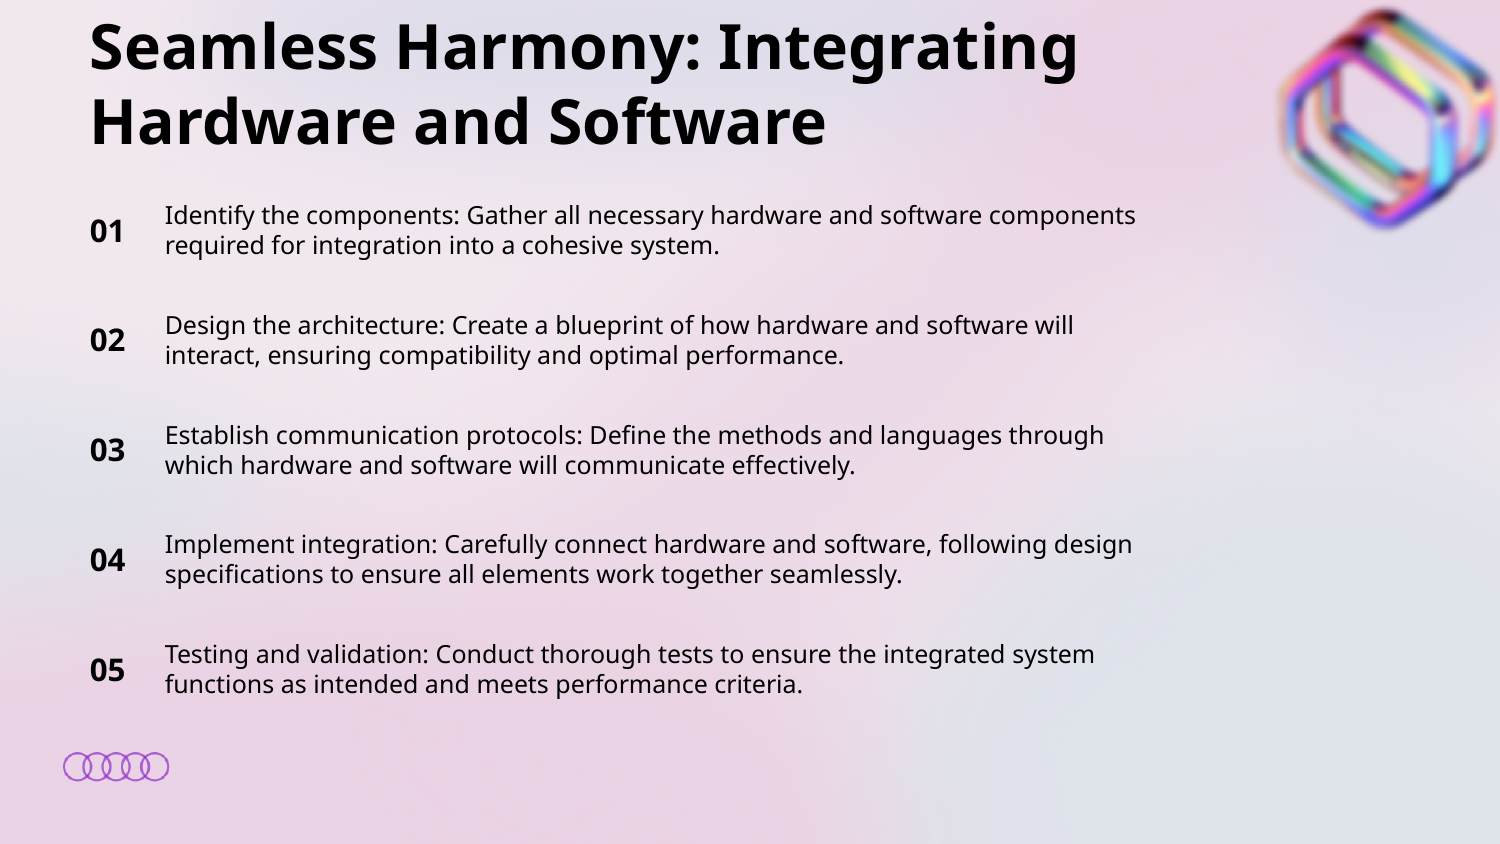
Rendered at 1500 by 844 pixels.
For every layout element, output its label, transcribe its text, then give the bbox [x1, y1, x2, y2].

text_box Design the architecture: Create a blueprint of how hardware and software will interact, ensuring compatibility and optimal performance. [149, 320, 1170, 359]
text_box 02 [74, 320, 149, 359]
picture [0, 0, 1500, 844]
text_box Implement integration: Carefully connect hardware and software, following design specifications to ensure all elements work together seamlessly. [149, 540, 1170, 578]
text_box 03 [74, 430, 149, 468]
text_box Seamless Harmony: Integrating Hardware and Software [74, 126, 1275, 164]
text_box 05 [74, 649, 149, 688]
text_box Establish communication protocols: Define the methods and languages through which hardware and software will communicate effectively. [149, 430, 1170, 468]
text_box Identify the components: Gather all necessary hardware and software components required for integration into a cohesive system. [149, 210, 1170, 249]
text_box Testing and validation: Conduct thorough tests to ensure the integrated system functions as intended and meets performance criteria. [149, 649, 1170, 688]
text_box 04 [74, 540, 149, 578]
text_box 01 [74, 210, 149, 249]
